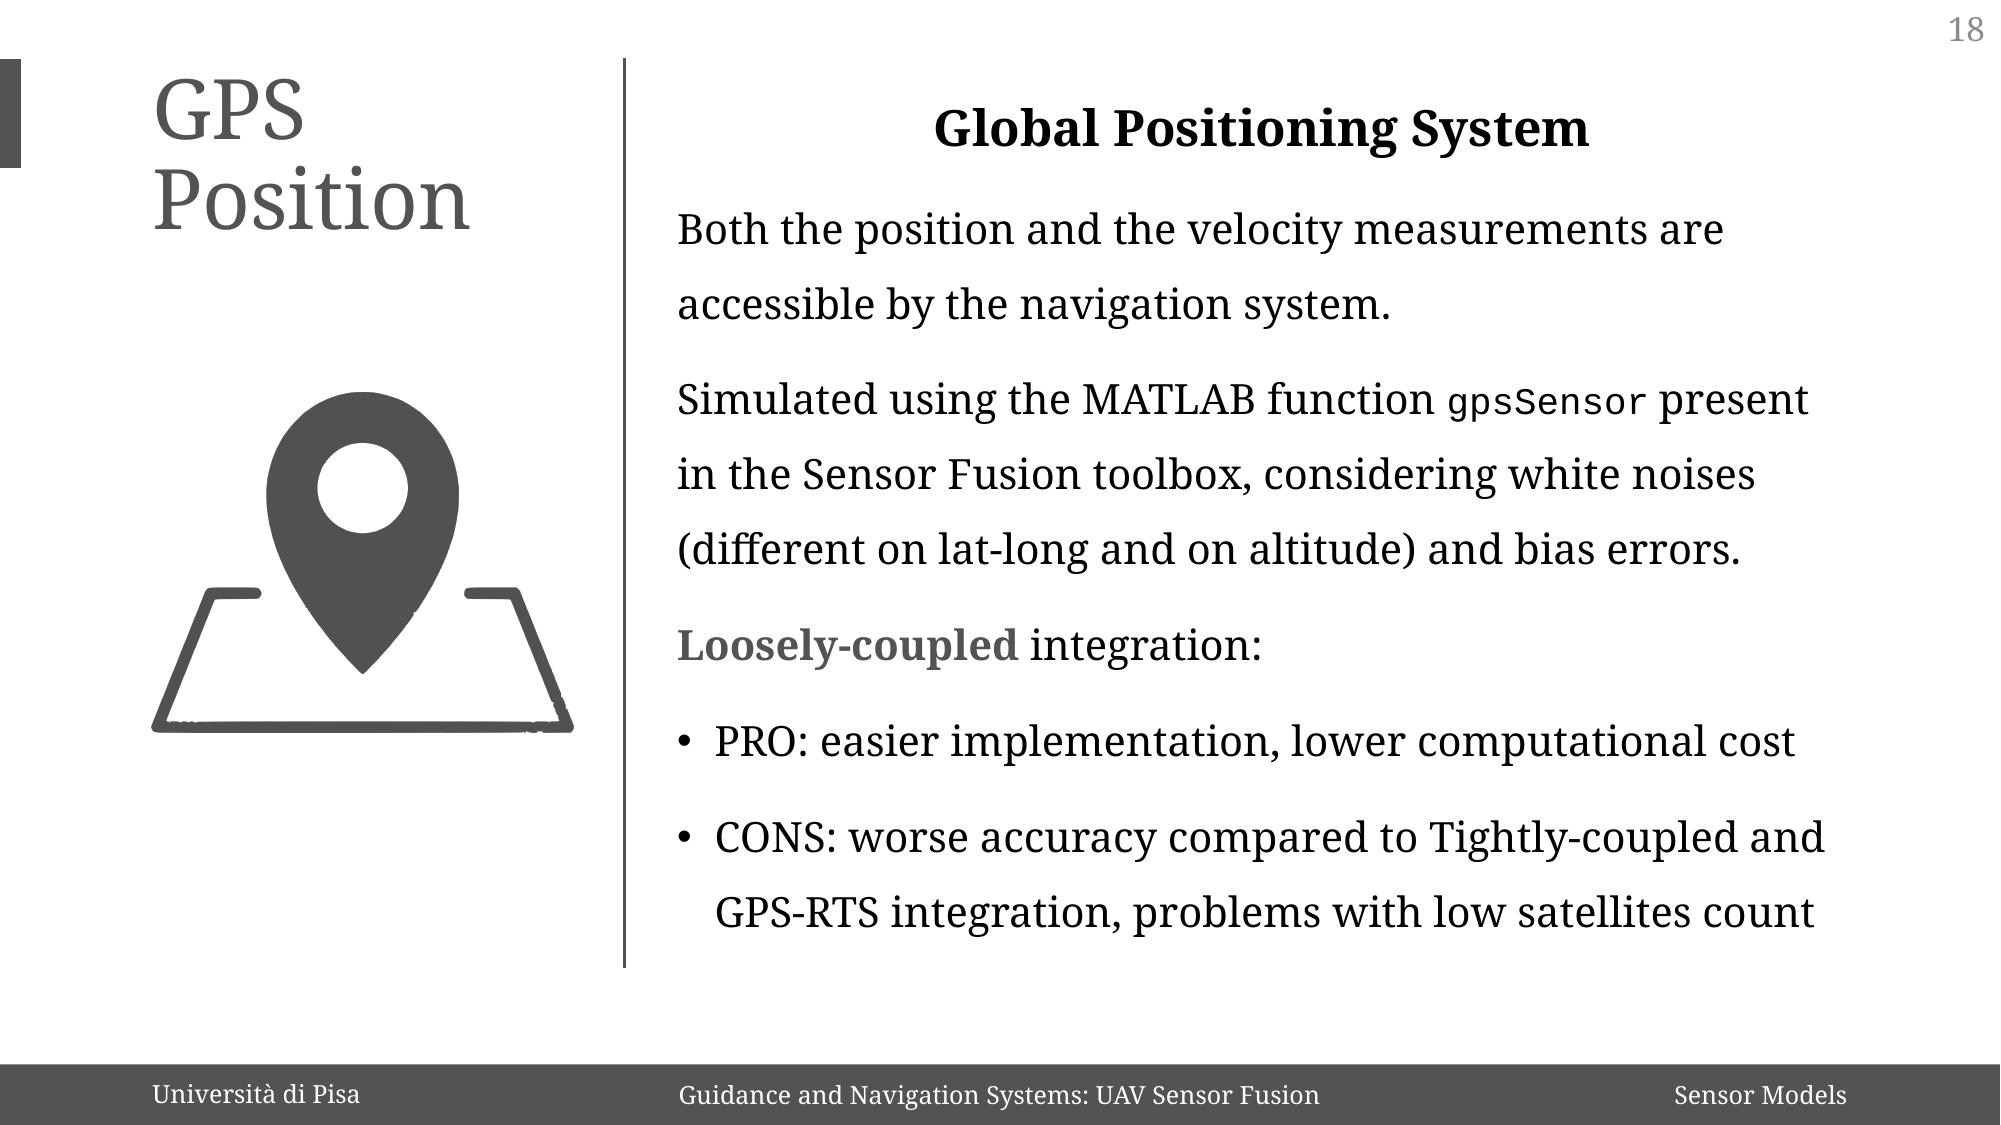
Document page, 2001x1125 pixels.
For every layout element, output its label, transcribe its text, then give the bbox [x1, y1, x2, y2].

slide_number Università di Pisa [137, 1063, 588, 1124]
text_box Sensor Models [1412, 1065, 1863, 1125]
text_box GPS Position [137, 59, 560, 255]
text_box [0, 1063, 2000, 1125]
picture [151, 392, 574, 733]
slide_number 18 [1550, 0, 2000, 61]
text_box Global Positioning System Both the position and the velocity measurements are accessible by the navigation system. Simulated using the MATLAB function gpsSensor present in the Sensor Fusion toolbox, considering white noises (different on lat-long and on altitude) and bias errors. Loosely-coupled integration: PRO: easier implementation, lower computational cost CONS: worse accuracy compared to Tightly-coupled and GPS-RTS integration, problems with low satellites count [662, 59, 1863, 969]
footer Guidance and Navigation Systems: UAV Sensor Fusion [662, 1065, 1338, 1125]
